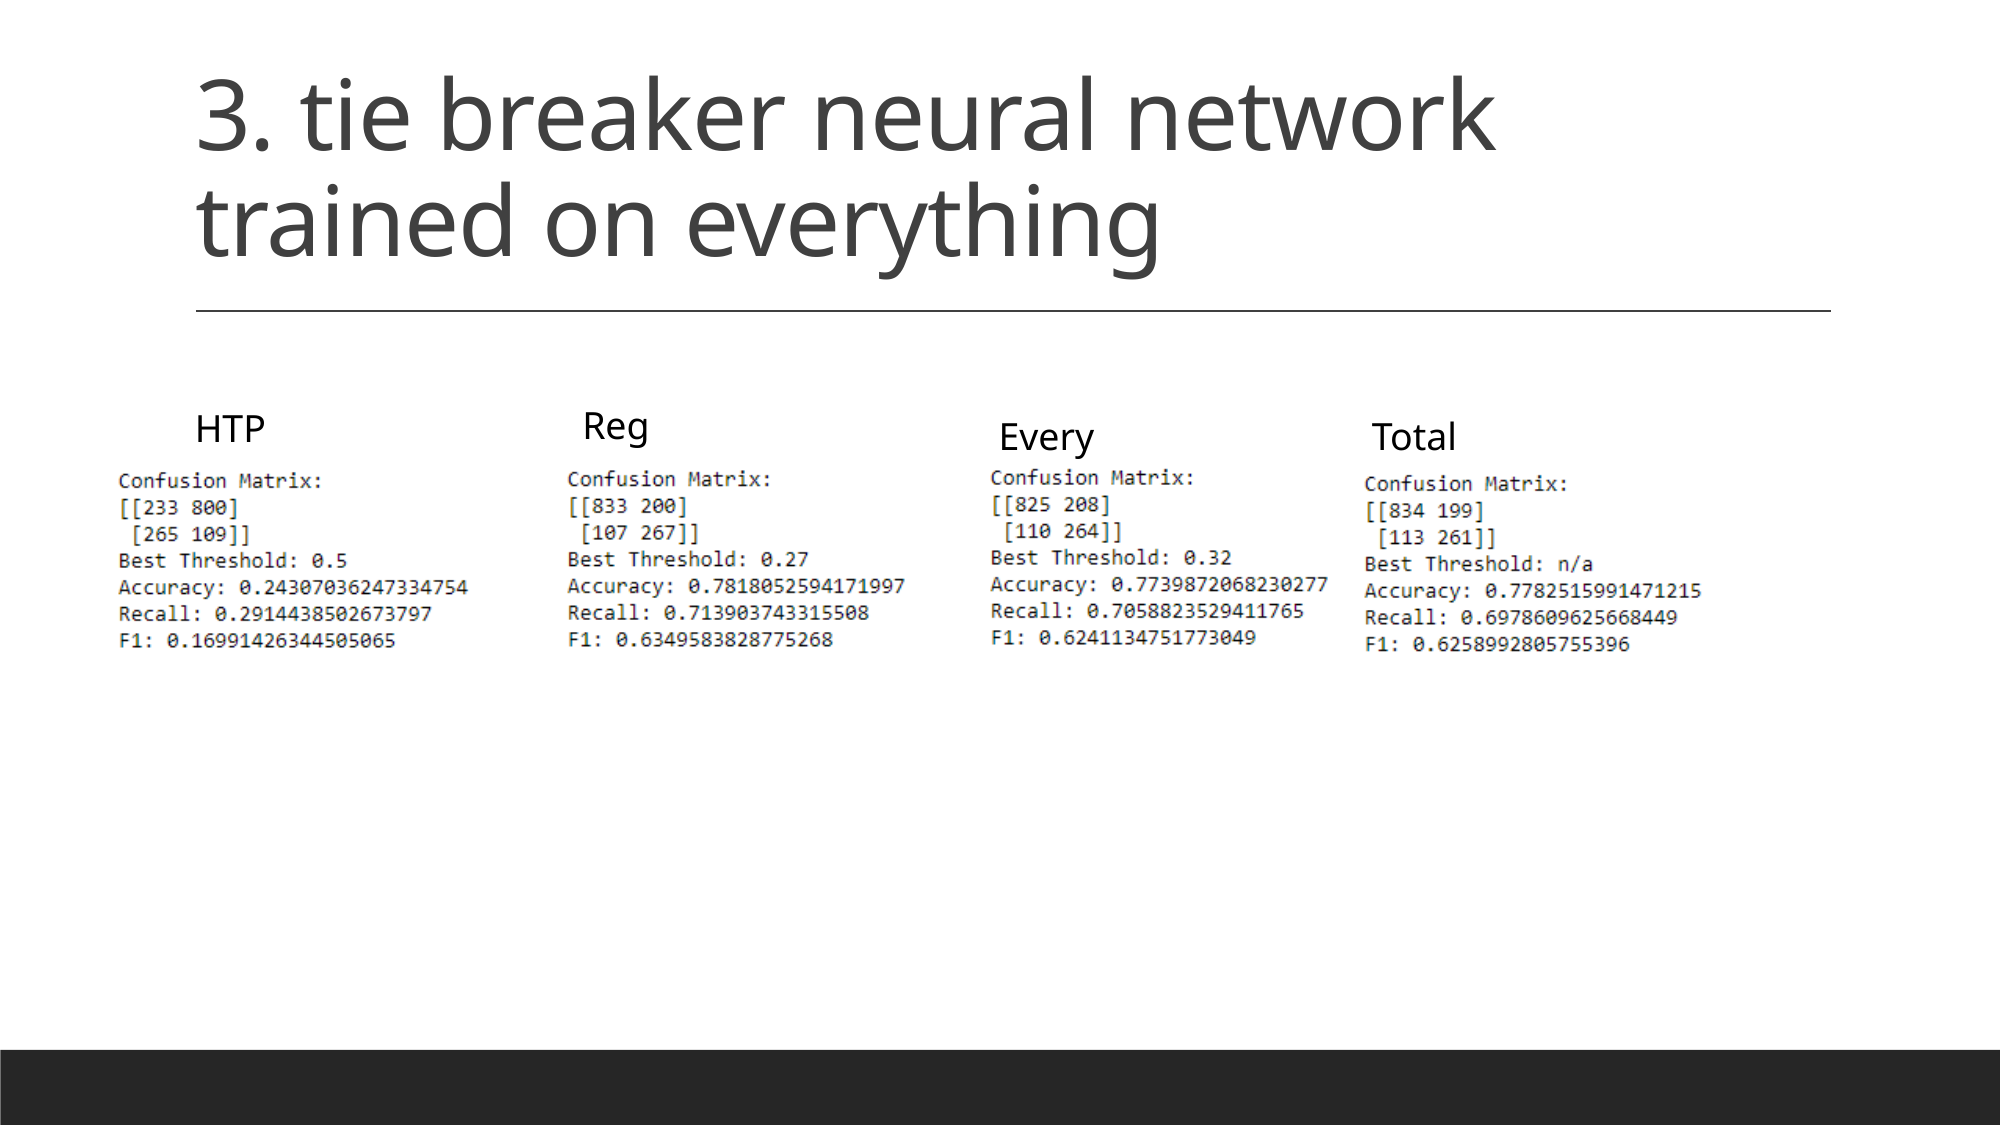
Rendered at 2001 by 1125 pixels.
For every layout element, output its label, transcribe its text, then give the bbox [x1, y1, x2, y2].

picture [1356, 465, 1707, 664]
picture [983, 462, 1332, 663]
title 3. tie breaker neural network trained on everything [180, 47, 1830, 285]
text_box Total [1357, 405, 1519, 464]
picture [560, 465, 912, 653]
text_box Reg [567, 394, 681, 455]
picture [110, 465, 476, 655]
text_box Every [983, 405, 1146, 461]
text_box HTP [179, 397, 294, 458]
